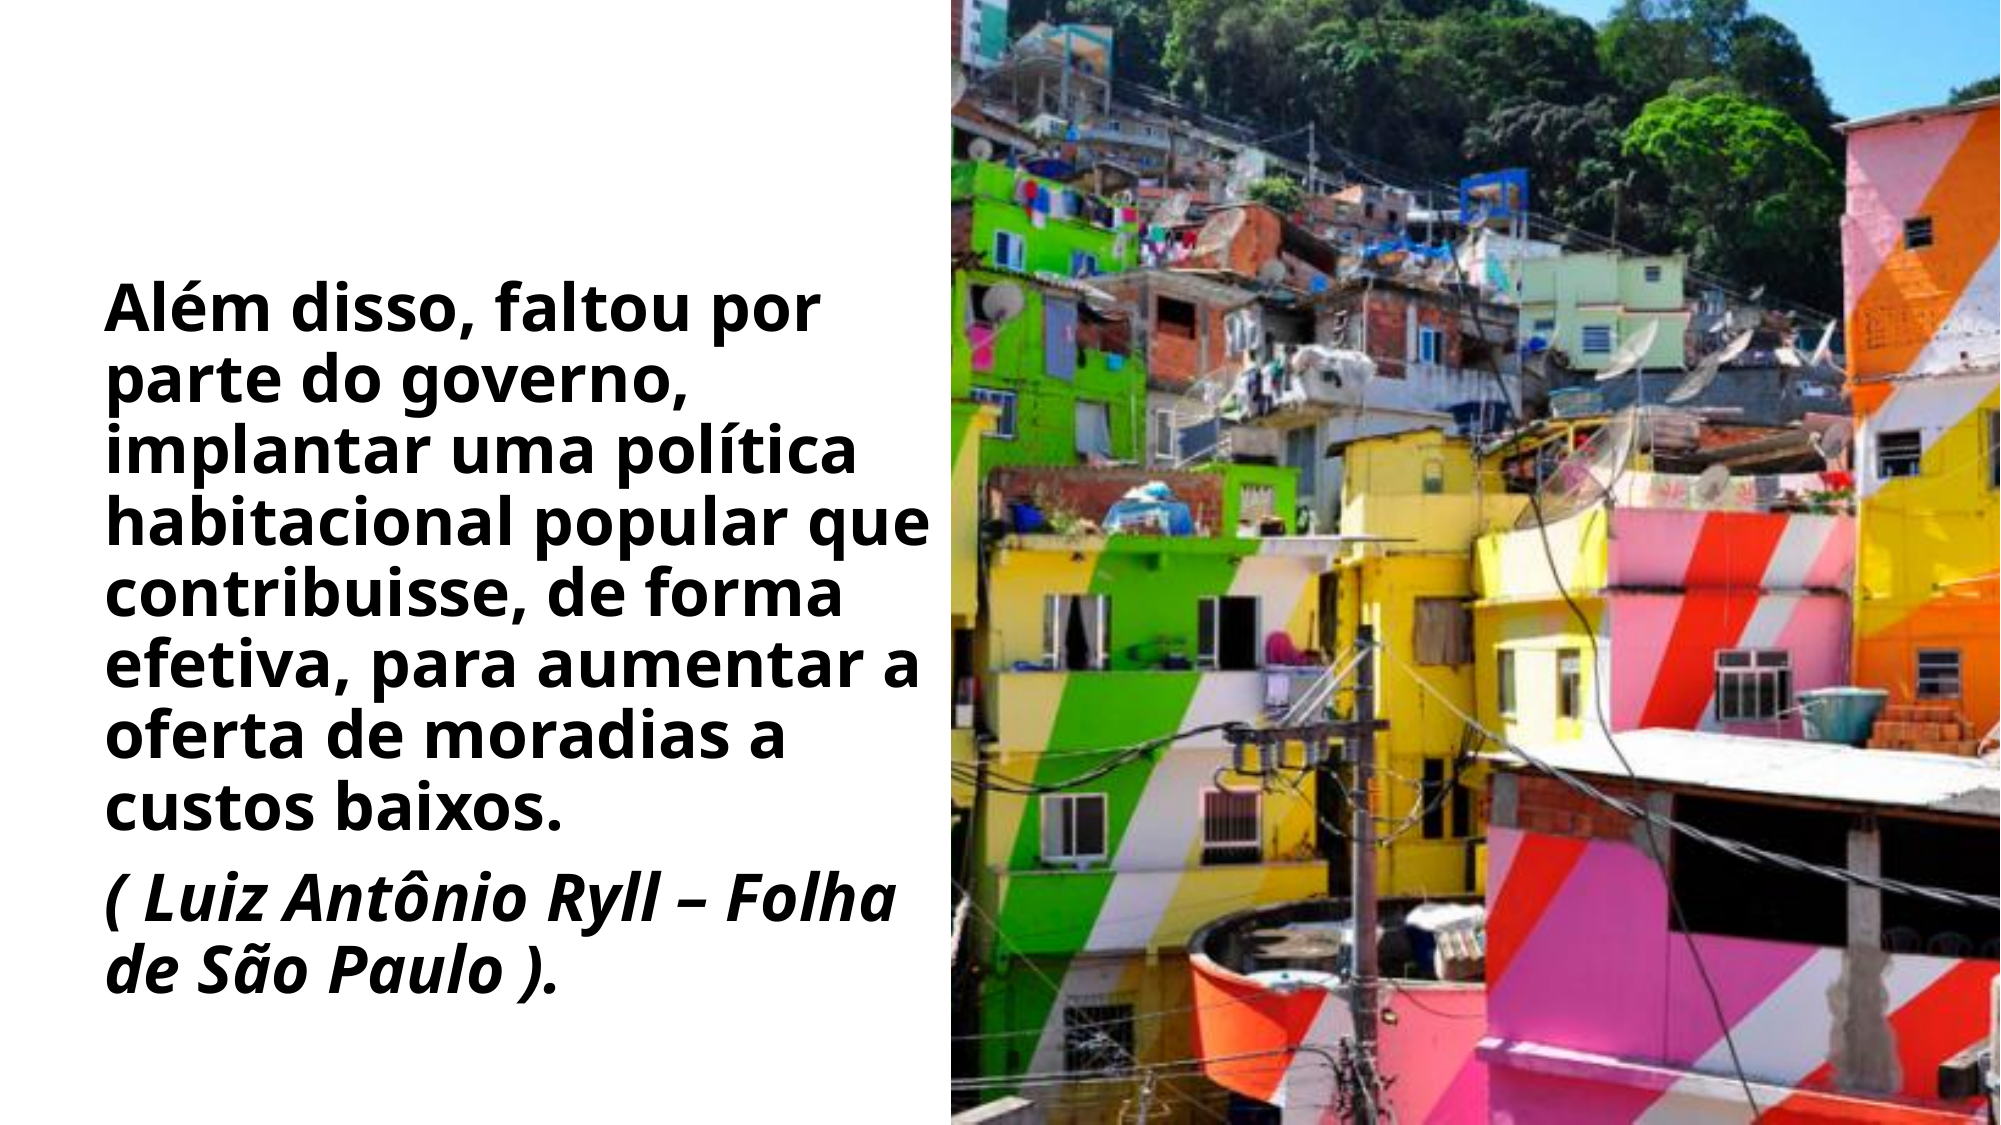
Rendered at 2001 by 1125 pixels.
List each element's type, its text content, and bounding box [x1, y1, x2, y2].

picture [950, 0, 2000, 1125]
list Além disso, faltou por parte do governo, implantar uma política habitacional popular que contribuisse, de forma efetiva, para aumentar a oferta de moradias a custos baixos. ( Luiz Antônio Ryll – Folha de São Paulo ). [89, 75, 950, 1050]
